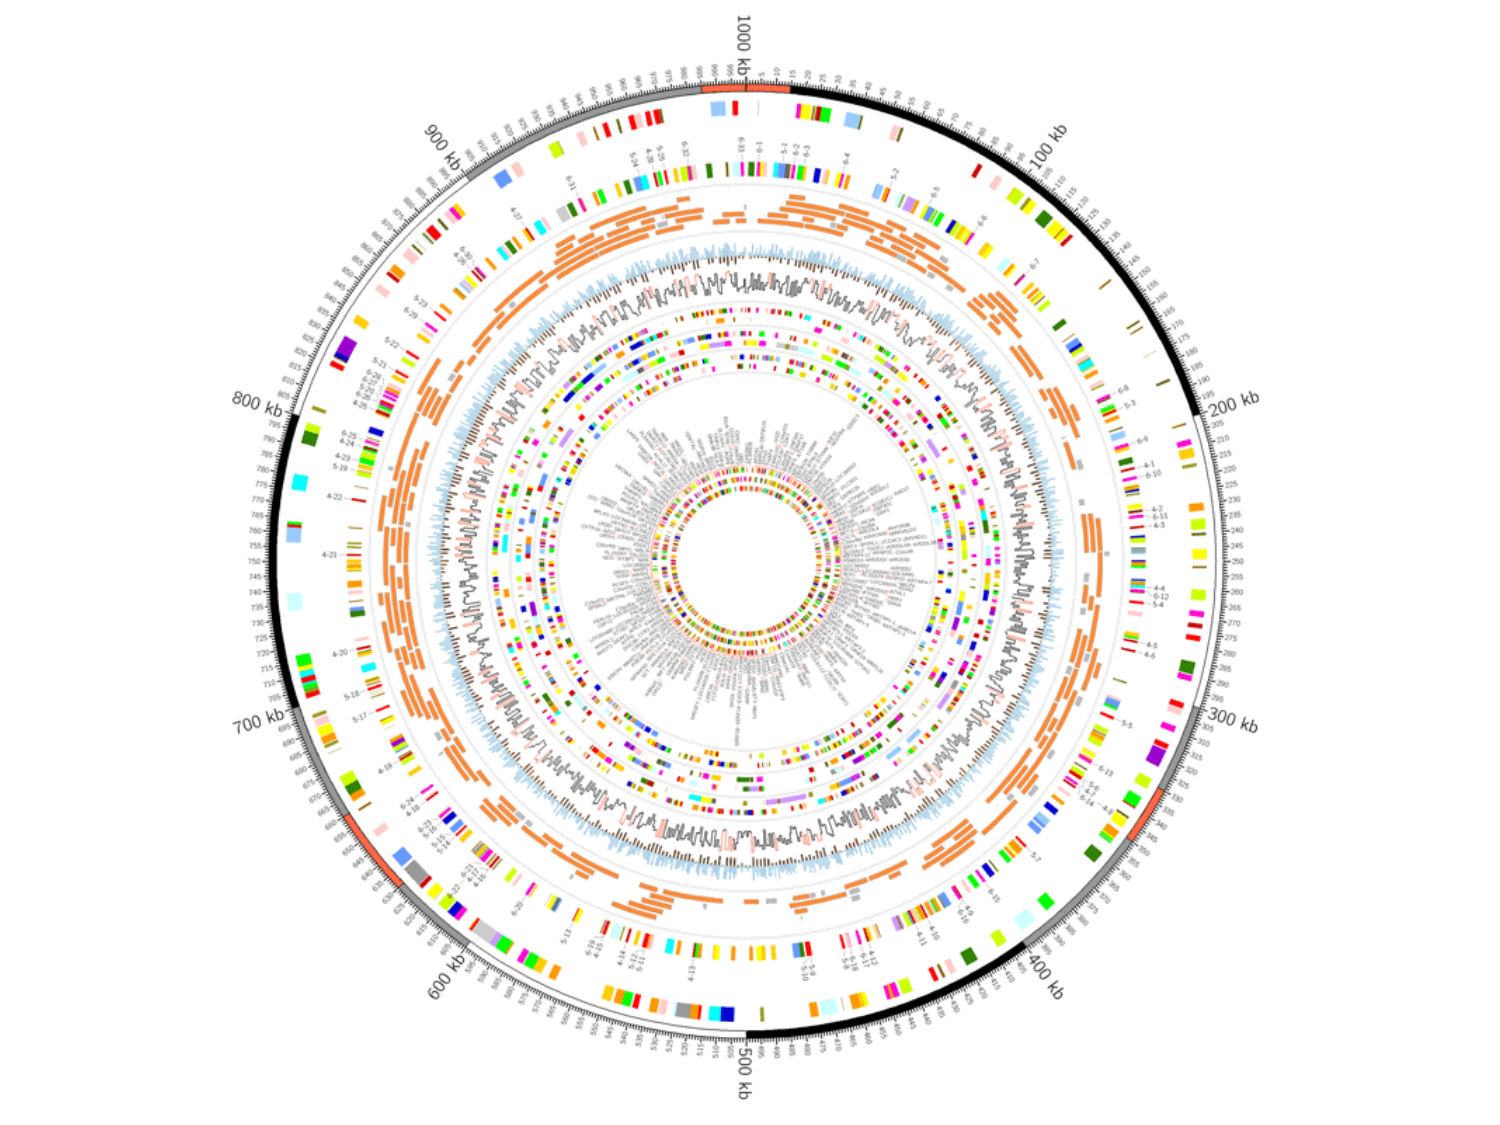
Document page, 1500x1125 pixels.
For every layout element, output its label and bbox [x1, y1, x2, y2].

picture [185, 0, 1309, 1124]
